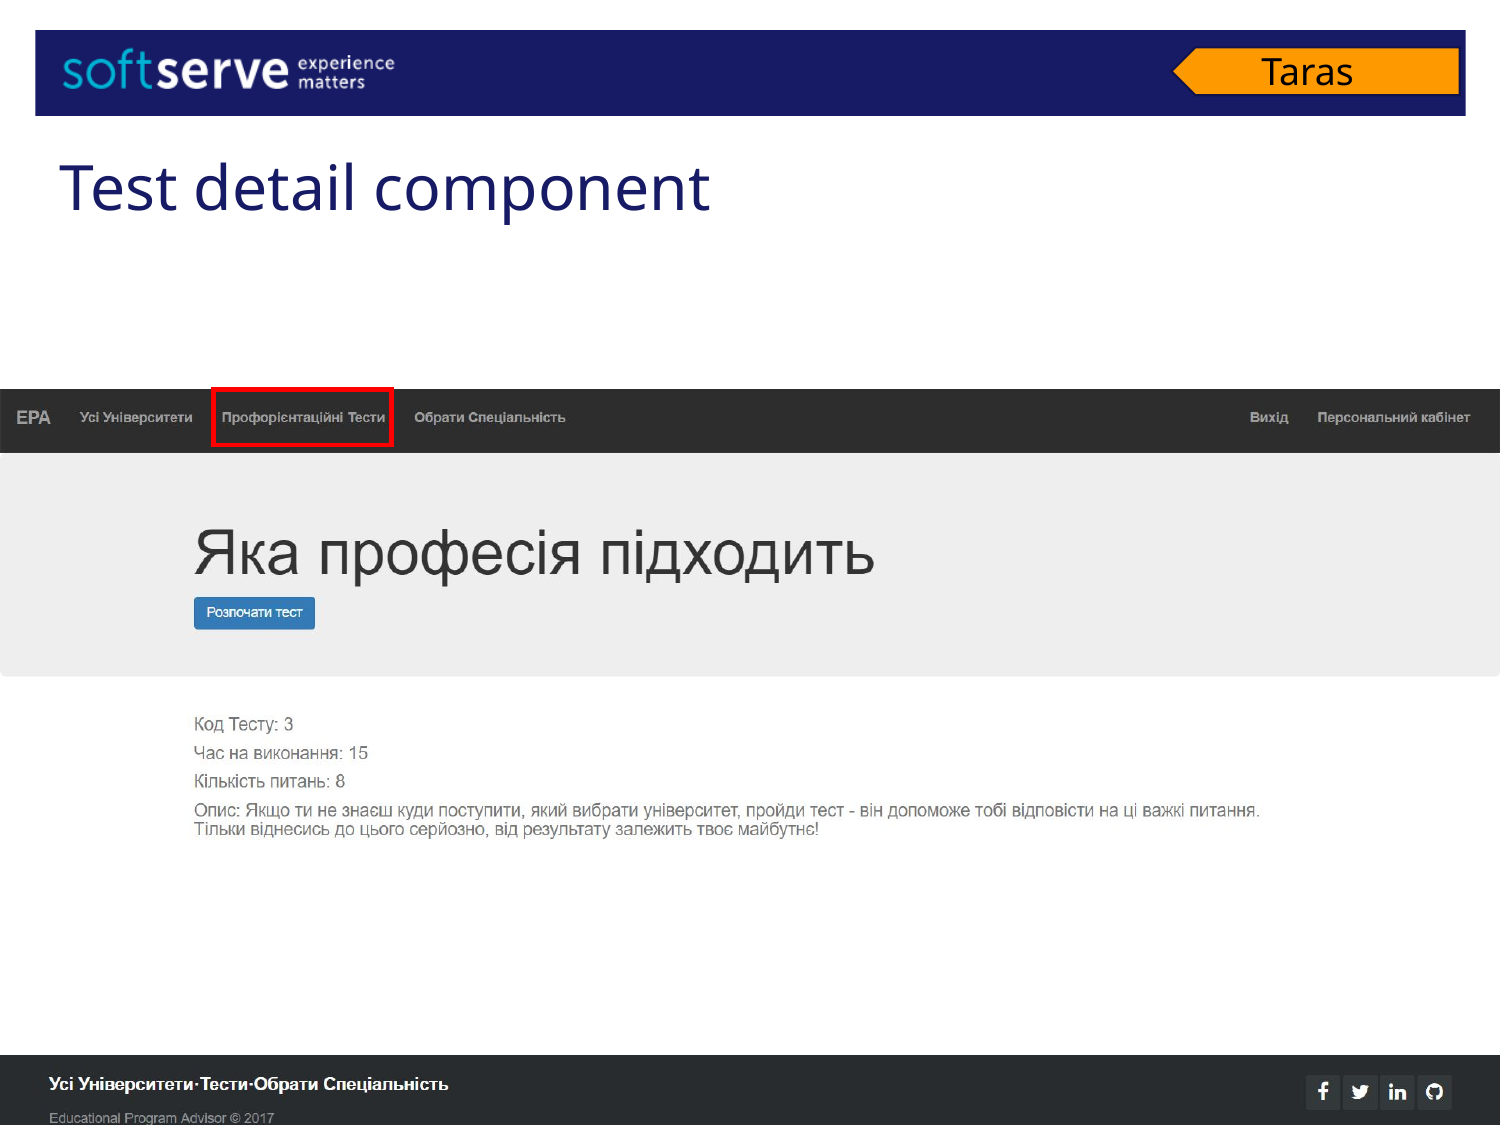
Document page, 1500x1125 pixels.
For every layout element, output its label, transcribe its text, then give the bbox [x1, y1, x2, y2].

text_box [1171, 40, 1460, 102]
picture [0, 389, 1500, 1125]
subtitle Test detail component [44, 148, 1255, 224]
